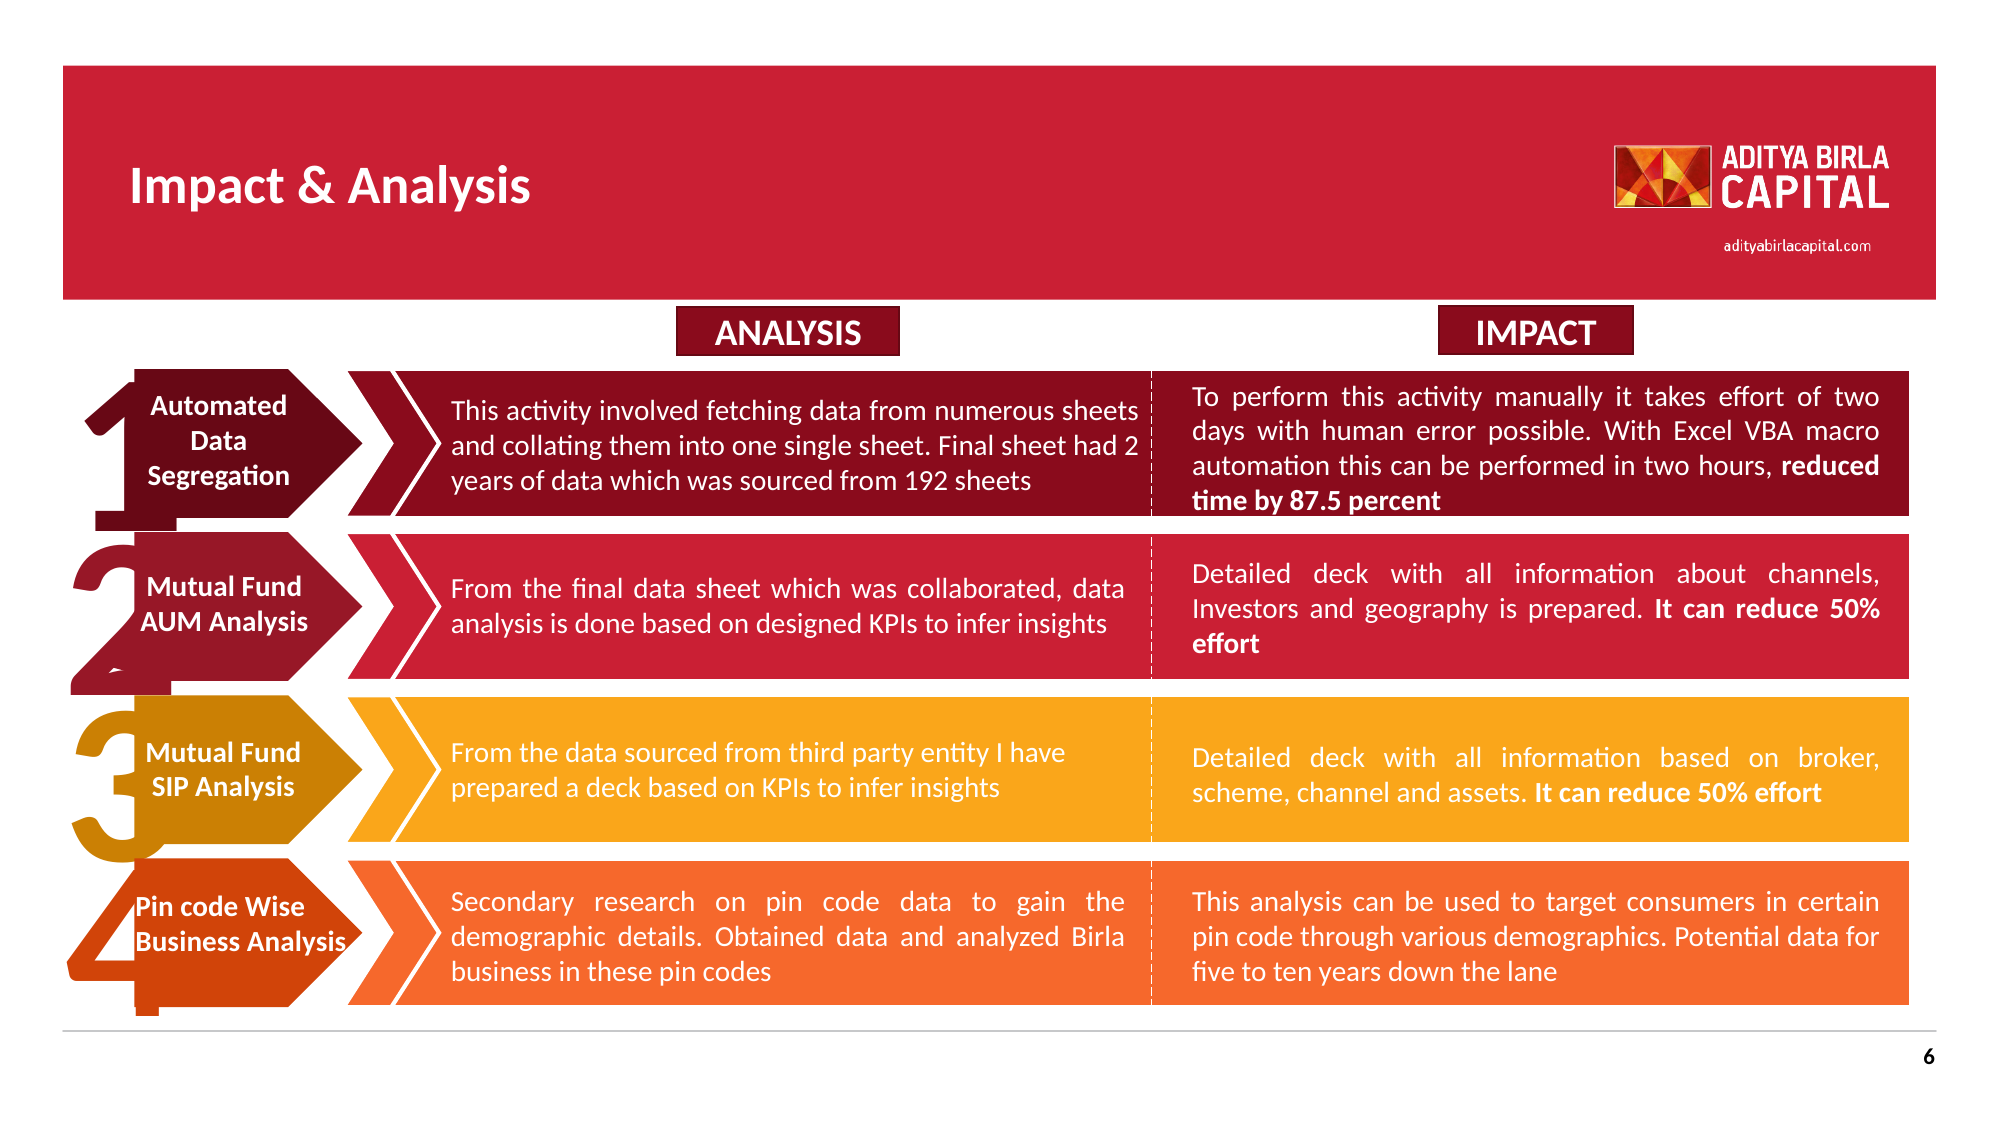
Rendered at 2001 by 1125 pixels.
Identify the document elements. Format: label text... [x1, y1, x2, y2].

slide_number 6 [1912, 1041, 1936, 1068]
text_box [47, 289, 1912, 1071]
title Impact & Analysis [129, 117, 1414, 258]
picture [1600, 140, 1900, 229]
